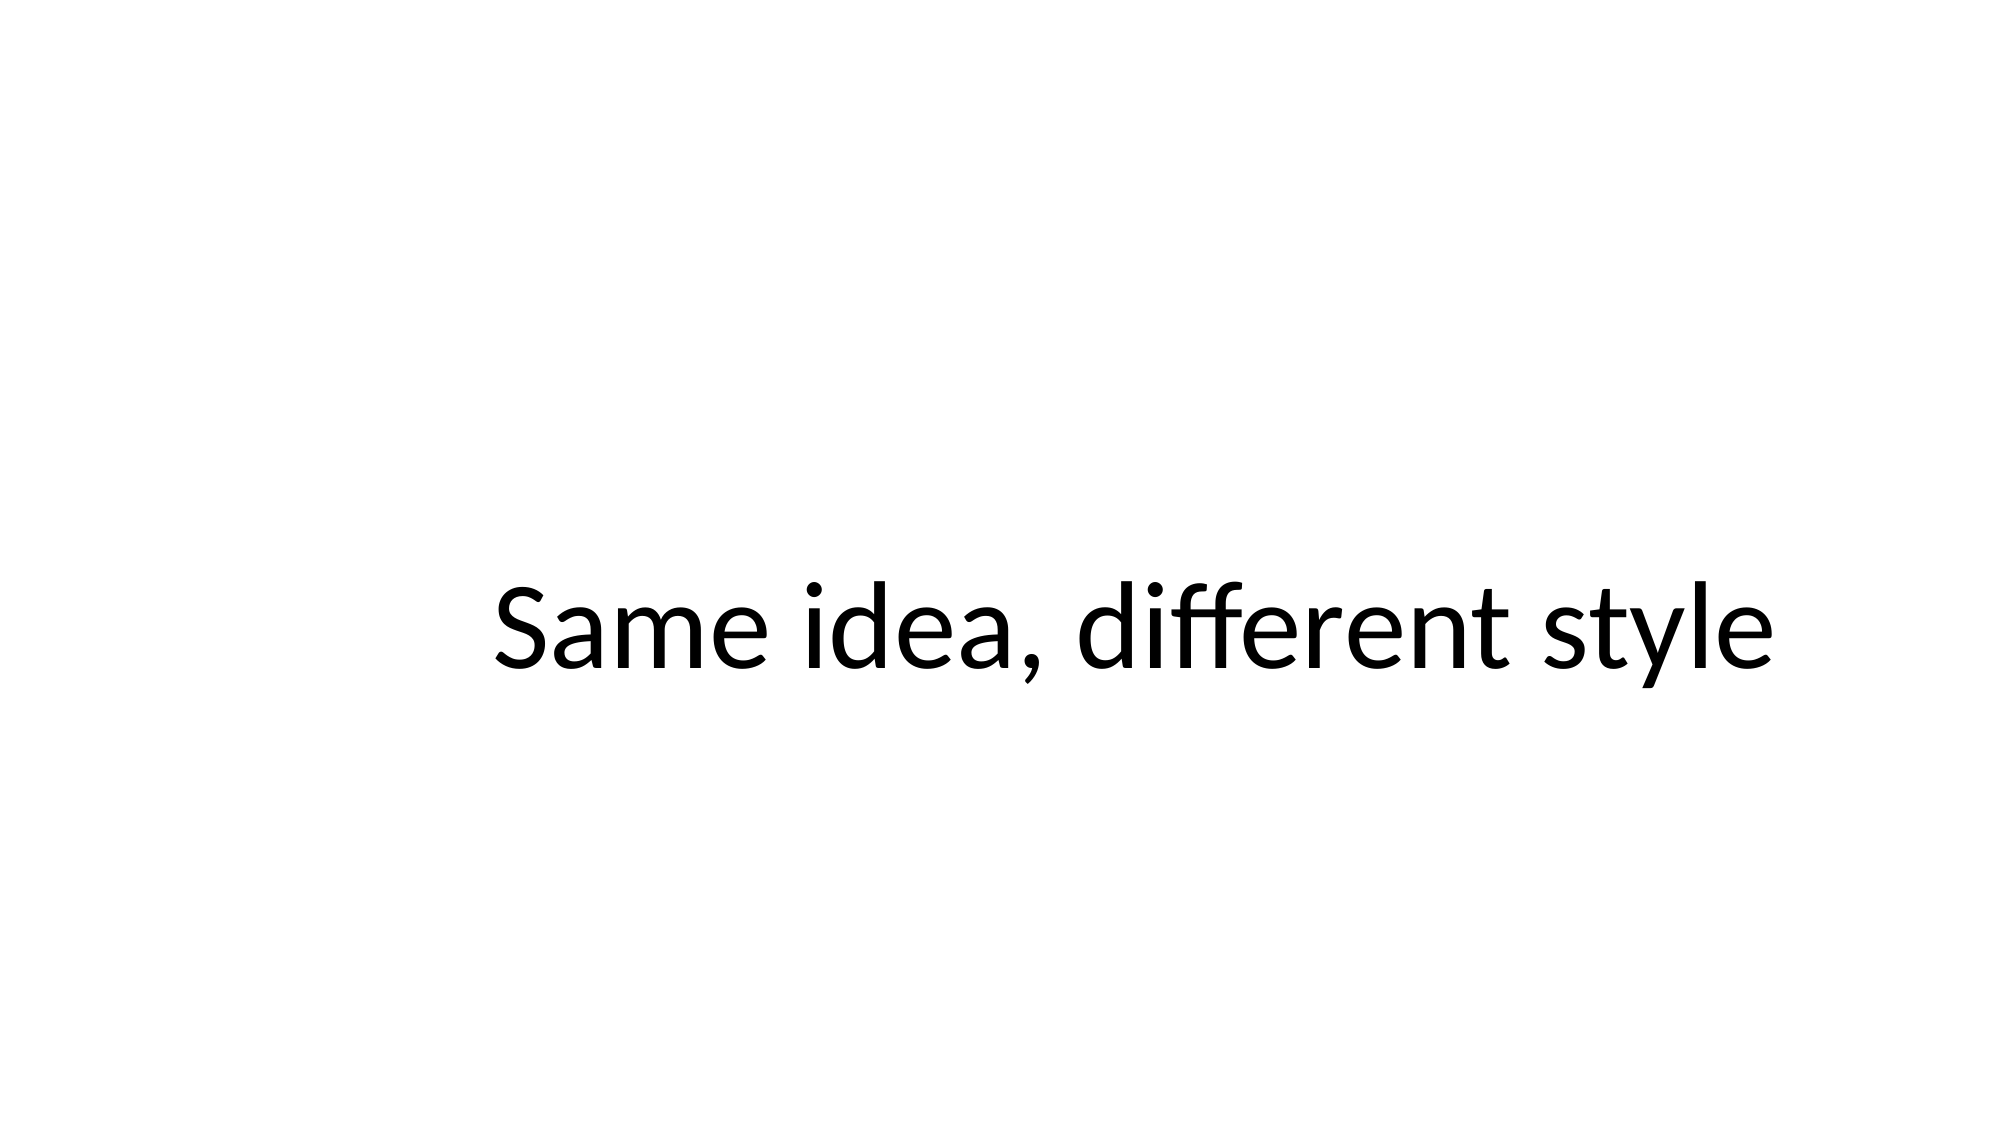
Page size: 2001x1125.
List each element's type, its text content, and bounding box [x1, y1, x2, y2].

text_box Same idea, different style [477, 536, 1794, 702]
